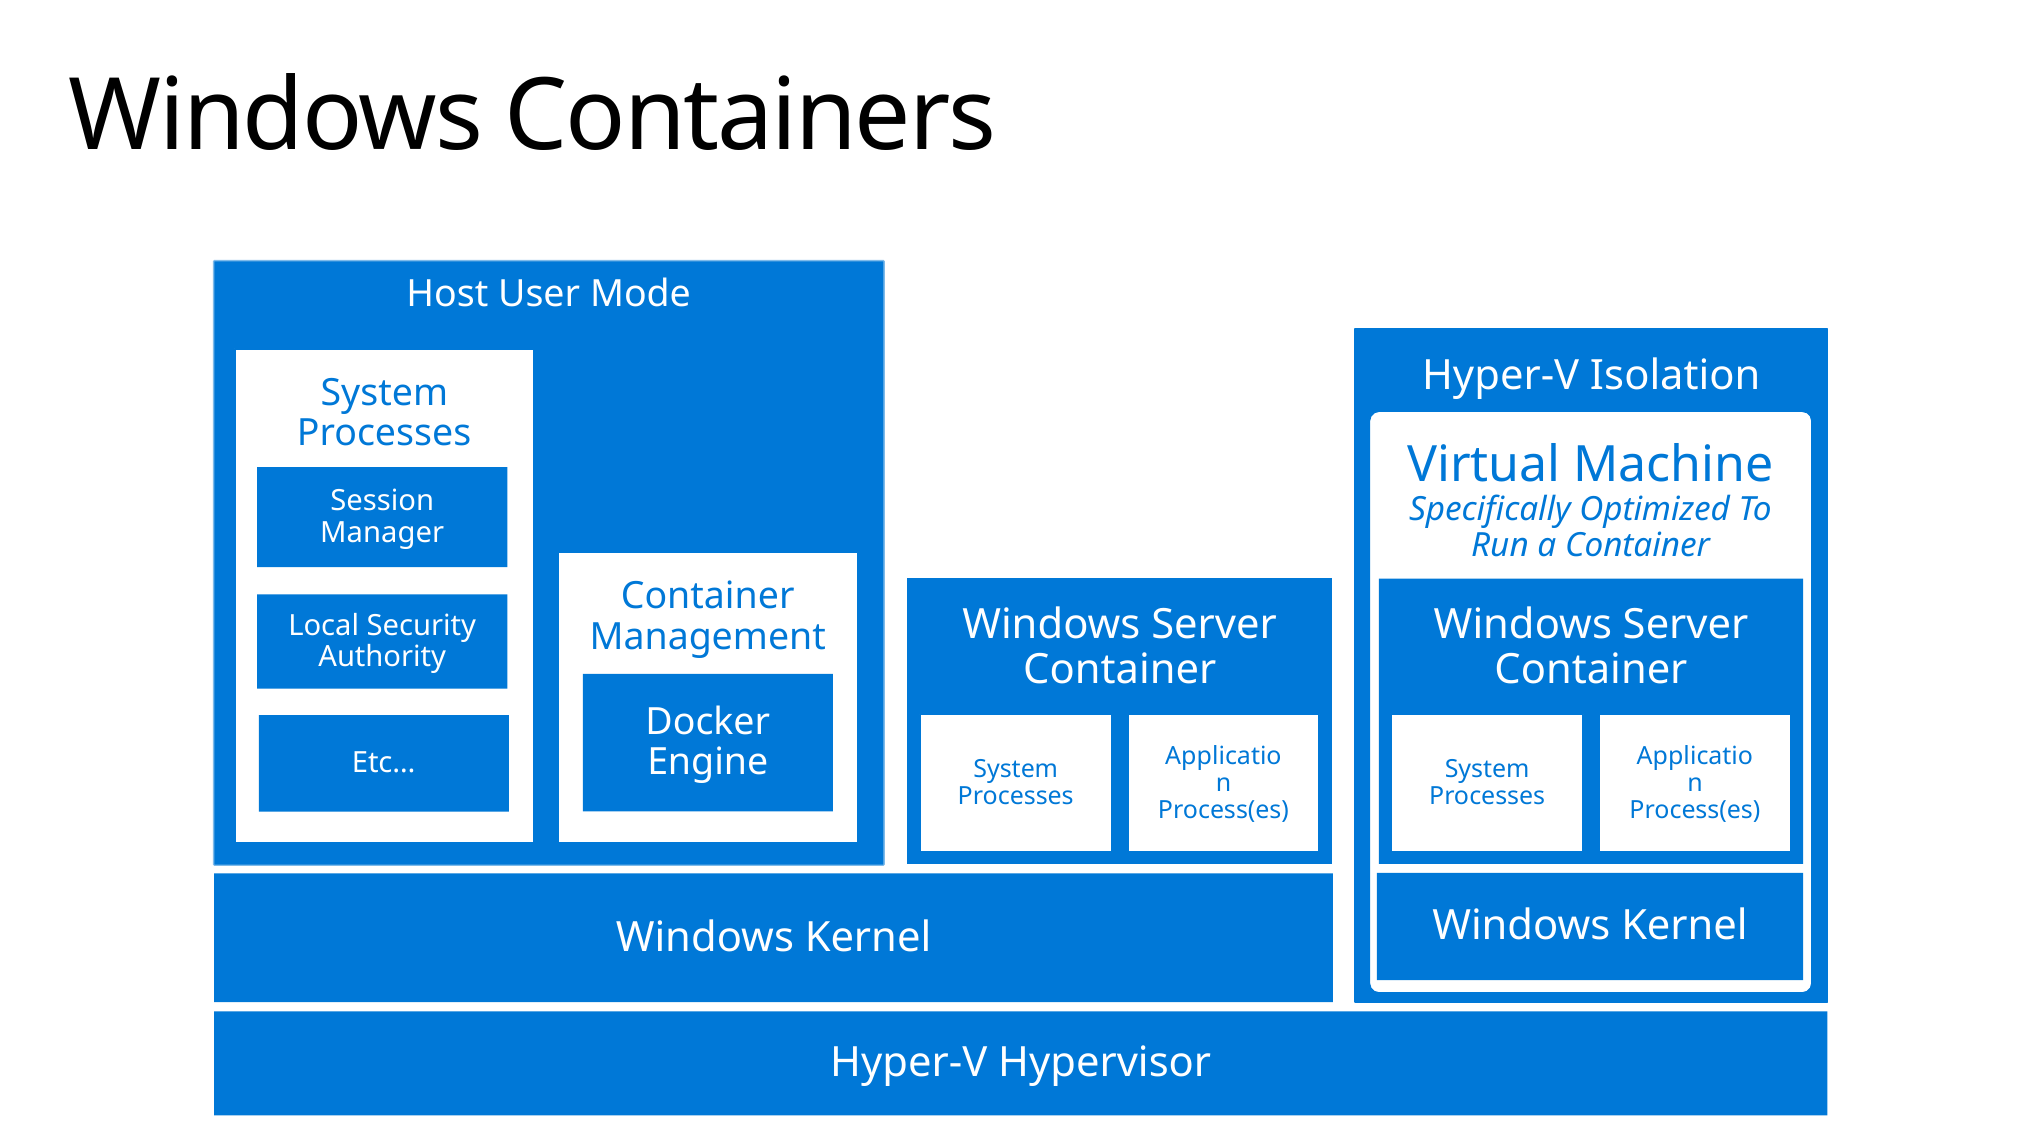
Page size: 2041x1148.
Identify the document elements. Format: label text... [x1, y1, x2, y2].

text_box Hyper-V Isolation [1354, 328, 1828, 1003]
text_box Windows Server Container [907, 578, 1332, 864]
text_box Windows Server Container [1378, 578, 1804, 864]
text_box Hyper-V Hypervisor [213, 1010, 1828, 1116]
text_box Etc… [258, 714, 510, 812]
text_box Application Process(es) [1598, 714, 1792, 853]
text_box Windows Kernel [213, 873, 1334, 1003]
text_box Local Security Authority [256, 594, 508, 689]
text_box Virtual Machine Specifically Optimized To Run a Container [1368, 410, 1813, 994]
text_box System Processes [234, 348, 535, 844]
text_box System Processes [1390, 714, 1584, 853]
text_box Windows Kernel [1376, 872, 1804, 981]
text_box System Processes [919, 714, 1113, 853]
text_box Container Management [557, 552, 858, 844]
title Windows Containers [45, 48, 1996, 199]
text_box Application Process(es) [1127, 714, 1320, 853]
text_box Docker Engine [582, 673, 834, 812]
text_box Host User Mode [213, 260, 885, 866]
text_box Session Manager [256, 466, 508, 568]
